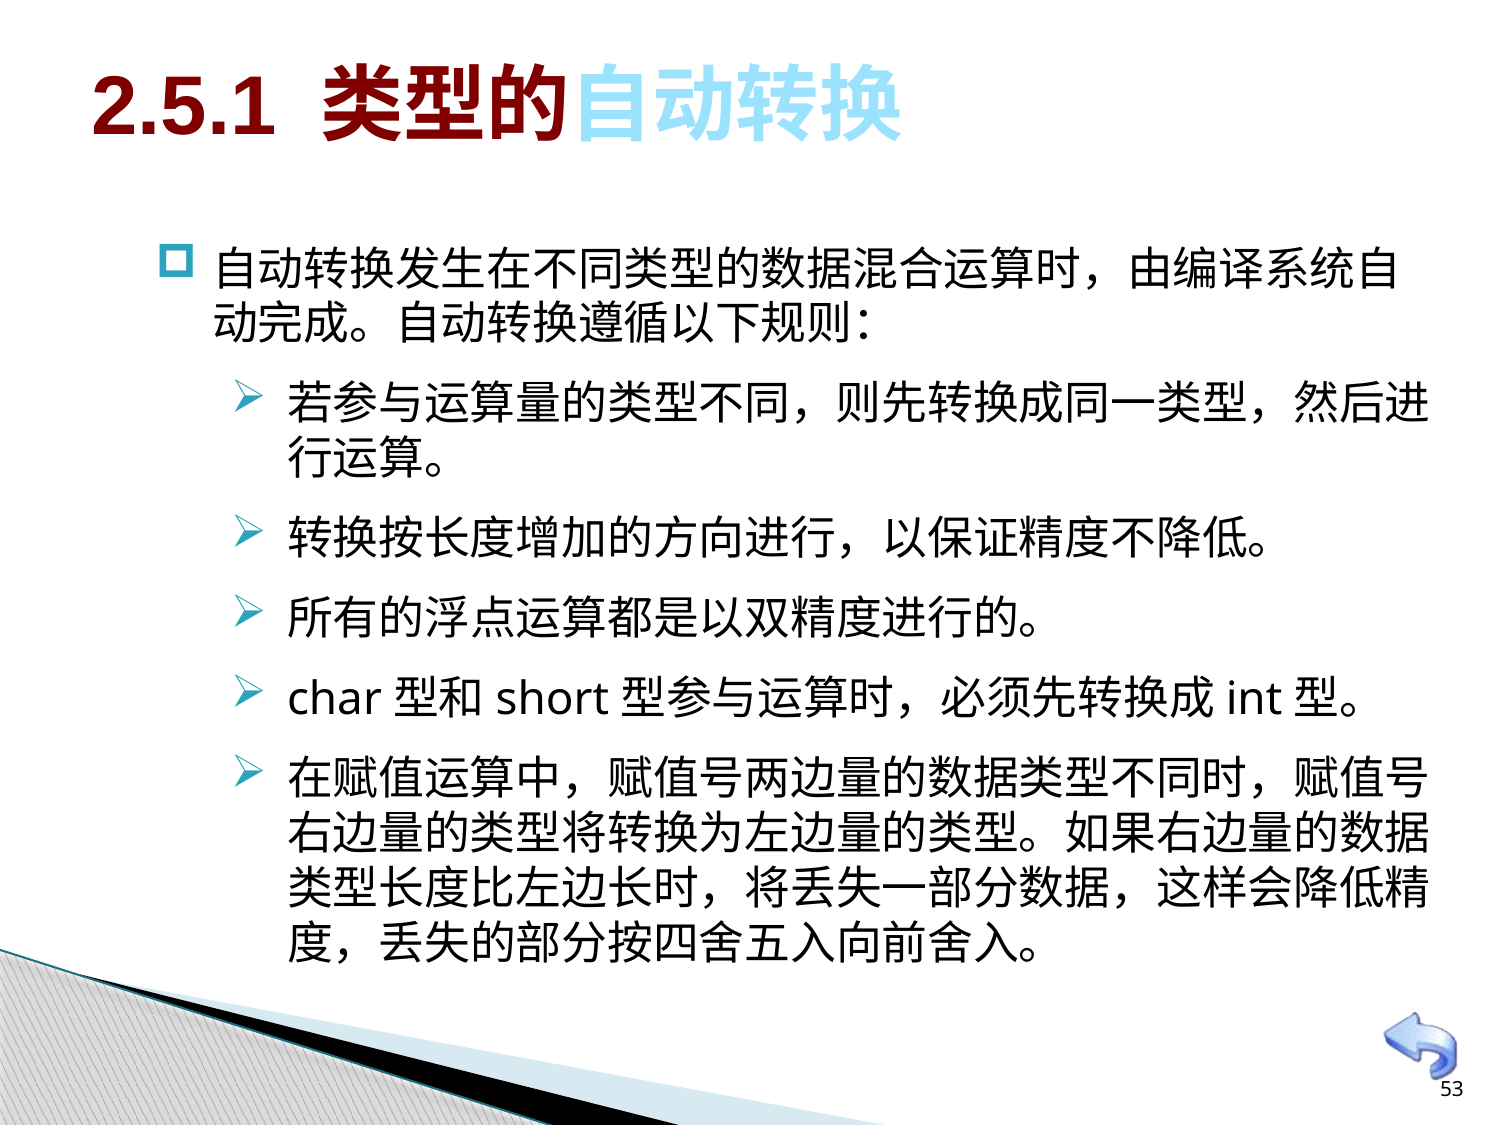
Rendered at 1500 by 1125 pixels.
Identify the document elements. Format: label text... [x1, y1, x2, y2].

text_box 自动转换发生在不同类型的数据混合运算时，由编译系统自动完成。自动转换遵循以下规则： 若参与运算量的类型不同，则先转换成同一类型，然后进行运算。 转换按长度增加的方向进行，以保证精度不降低。 所有的浮点运算都是以双精度进行的。 char型和short型参与运算时，必须先转换成int型。 在赋值运算中，赋值号两边量的数据类型不同时，赋值号右边量的类型将转换为左边量的类型。如果右边量的数据类型长度比左边长时，将丢失一部分数据，这样会降低精度，丢失的部分按四舍五入向前舍入。 [76, 231, 1460, 1038]
picture [1382, 1007, 1461, 1086]
slide_number 53 [1418, 1051, 1479, 1112]
text_box 2.5.1 类型的自动转换 [76, 7, 1427, 195]
